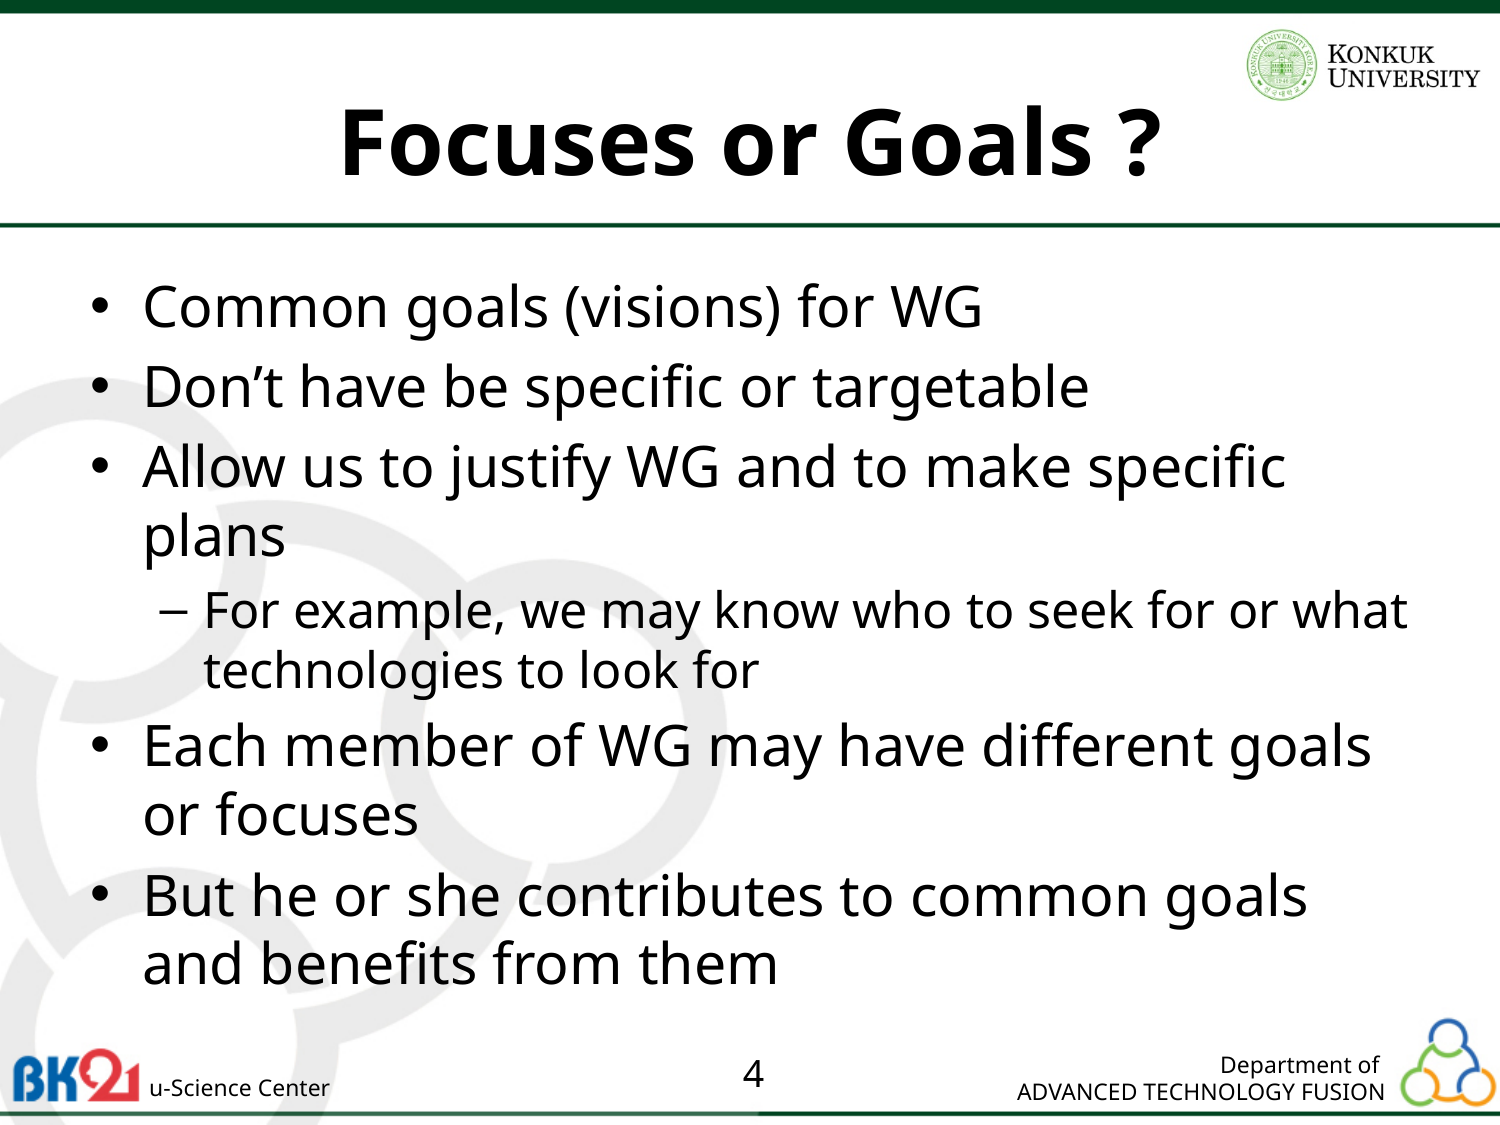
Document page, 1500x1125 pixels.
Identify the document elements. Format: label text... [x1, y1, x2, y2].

title Focuses or Goals ? [75, 45, 1425, 233]
picture [0, 0, 1500, 1125]
list Common goals (visions) for WG Don’t have be specific or targetable Allow us to justify WG and to make specific plans For example, we may know who to seek for or what technologies to look for Each member of WG may have different goals or focuses But he or she contributes to common goals and benefits from them [75, 262, 1425, 1005]
